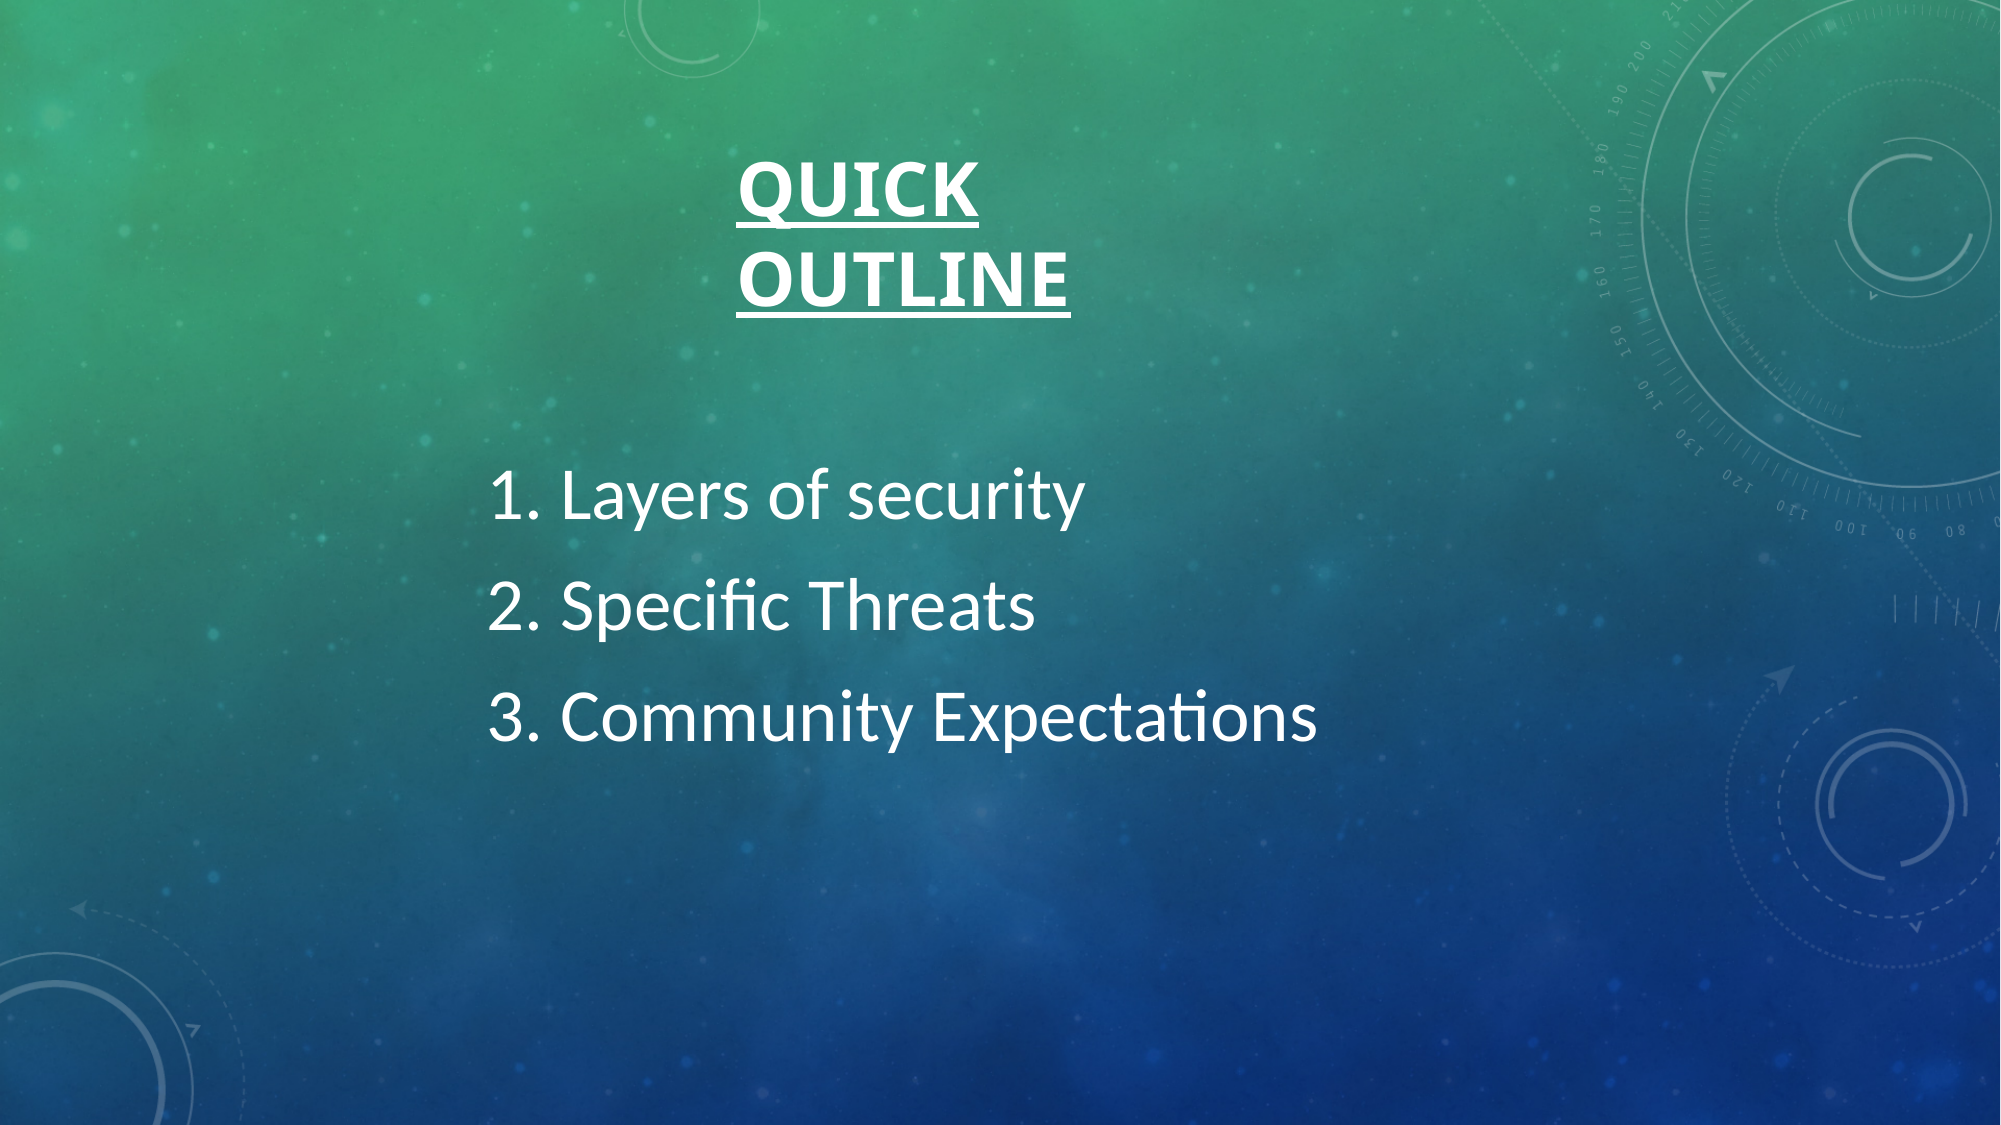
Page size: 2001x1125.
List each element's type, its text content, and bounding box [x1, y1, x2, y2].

title Quick Outline [721, 112, 1279, 341]
list Layers of security Specific Threats Community Expectations [471, 341, 1529, 925]
picture [0, 0, 2001, 1125]
